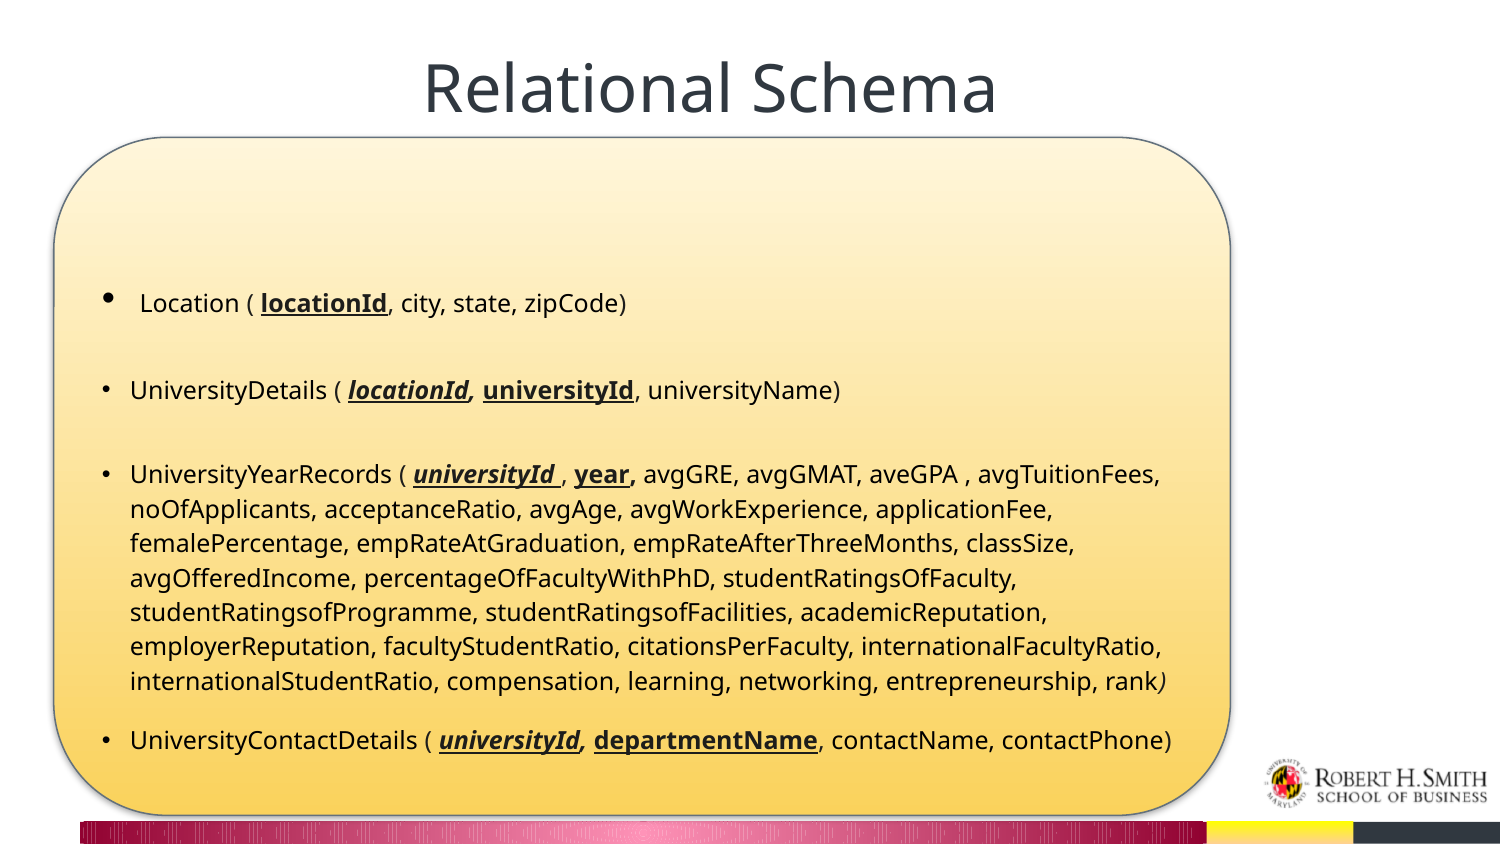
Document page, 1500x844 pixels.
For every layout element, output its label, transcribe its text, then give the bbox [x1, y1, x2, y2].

picture [1230, 735, 1497, 822]
title Relational Schema [181, 0, 1242, 141]
text_box Location ( locationId, city, state, zipCode) UniversityDetails ( locationId, universityId, universityName) UniversityYearRecords ( universityId , year, avgGRE, avgGMAT, aveGPA , avgTuitionFees, noOfApplicants, acceptanceRatio, avgAge, avgWorkExperience, applicationFee, femalePercentage, empRateAtGraduation, empRateAfterThreeMonths, classSize, avgOfferedIncome, percentageOfFacultyWithPhD, studentRatingsOfFaculty, studentRatingsofProgramme, studentRatingsofFacilities, academicReputation, employerReputation, facultyStudentRatio, citationsPerFaculty, internationalFacultyRatio, internationalStudentRatio, compensation, learning, networking, entrepreneurship, rank) UniversityContactDetails ( universityId, departmentName, contactName, contactPhone) [53, 137, 1231, 816]
